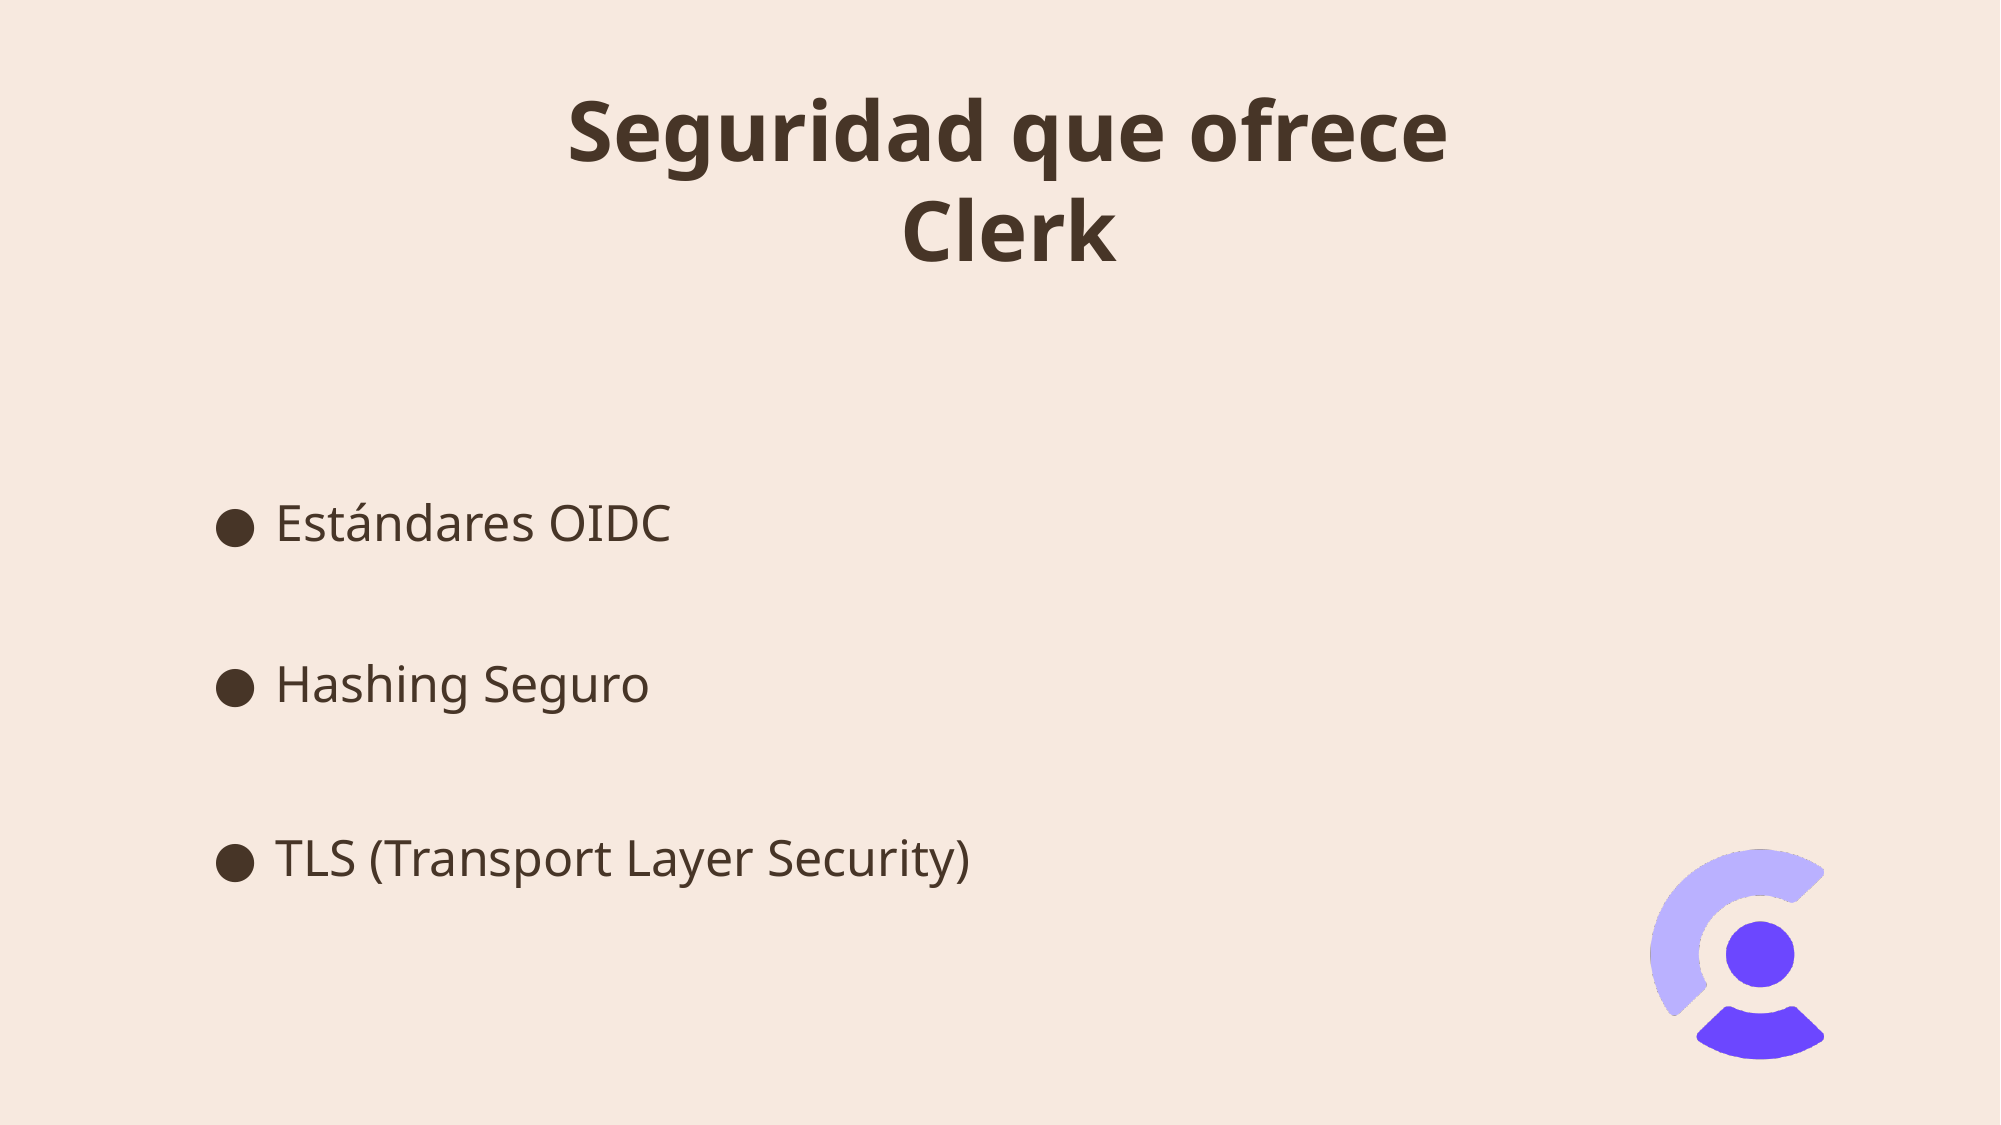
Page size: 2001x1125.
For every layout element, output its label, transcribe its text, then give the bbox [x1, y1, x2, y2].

text_box TLS (Transport Layer Security) [185, 811, 1235, 1037]
title Seguridad que ofrece Clerk [444, 66, 1574, 291]
text_box Hashing Seguro [185, 637, 799, 811]
picture [1620, 832, 1873, 1075]
text_box Estándares OIDC [185, 476, 869, 567]
